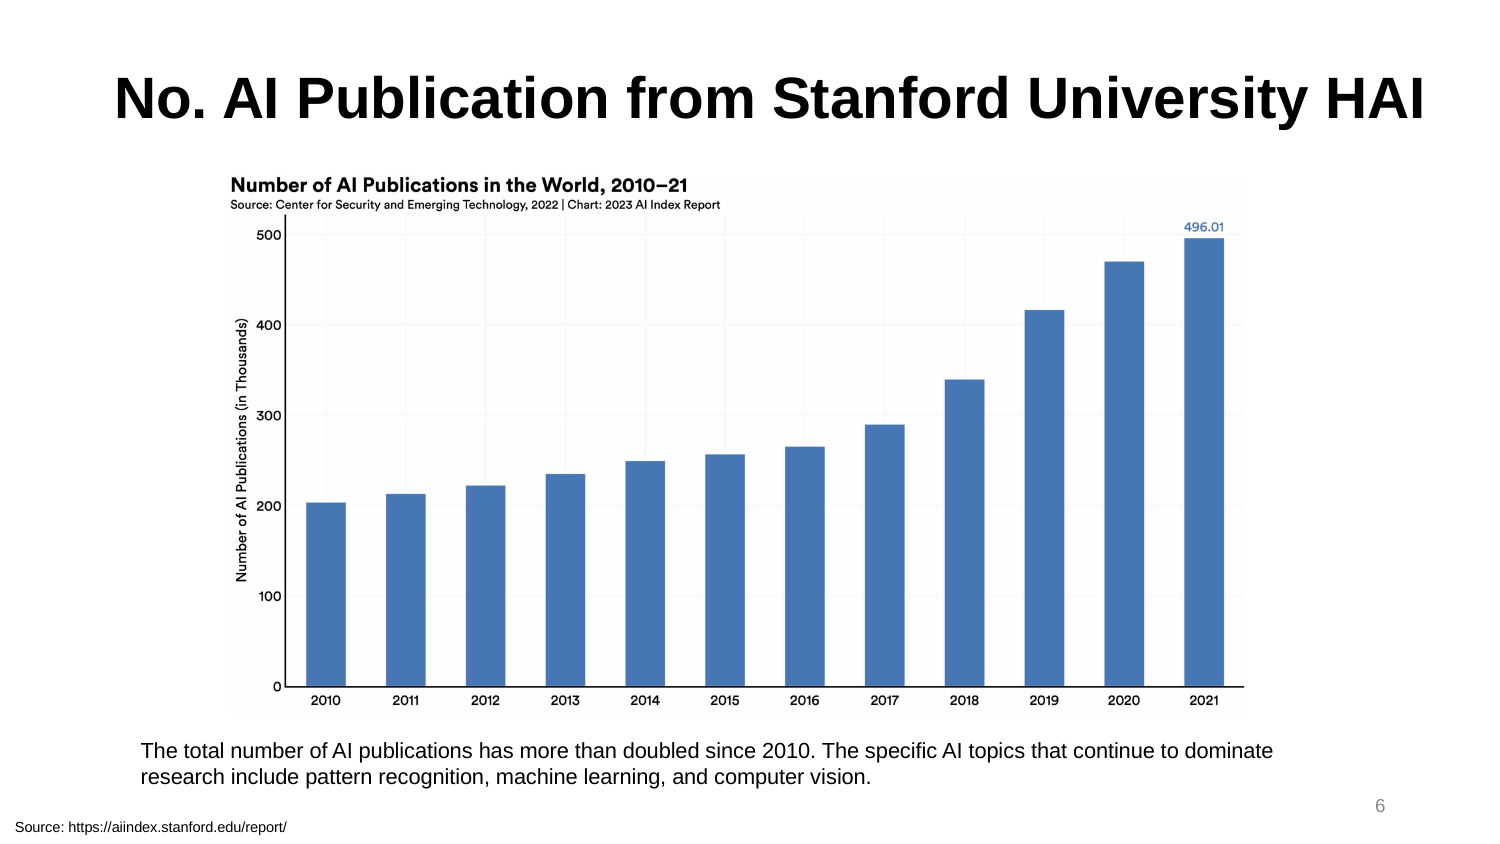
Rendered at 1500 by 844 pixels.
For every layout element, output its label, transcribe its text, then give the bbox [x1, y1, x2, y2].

text_box The total number of AI publications has more than doubled since 2010. The specific AI topics that continue to dominate research include pattern recognition, machine learning, and computer vision. [125, 729, 1349, 797]
picture [225, 174, 1249, 719]
text_box Source: https://aiindex.stanford.edu/report/ [0, 810, 750, 844]
title No. AI Publication from Stanford University HAI [103, 36, 1452, 164]
slide_number 6 [1059, 782, 1397, 827]
